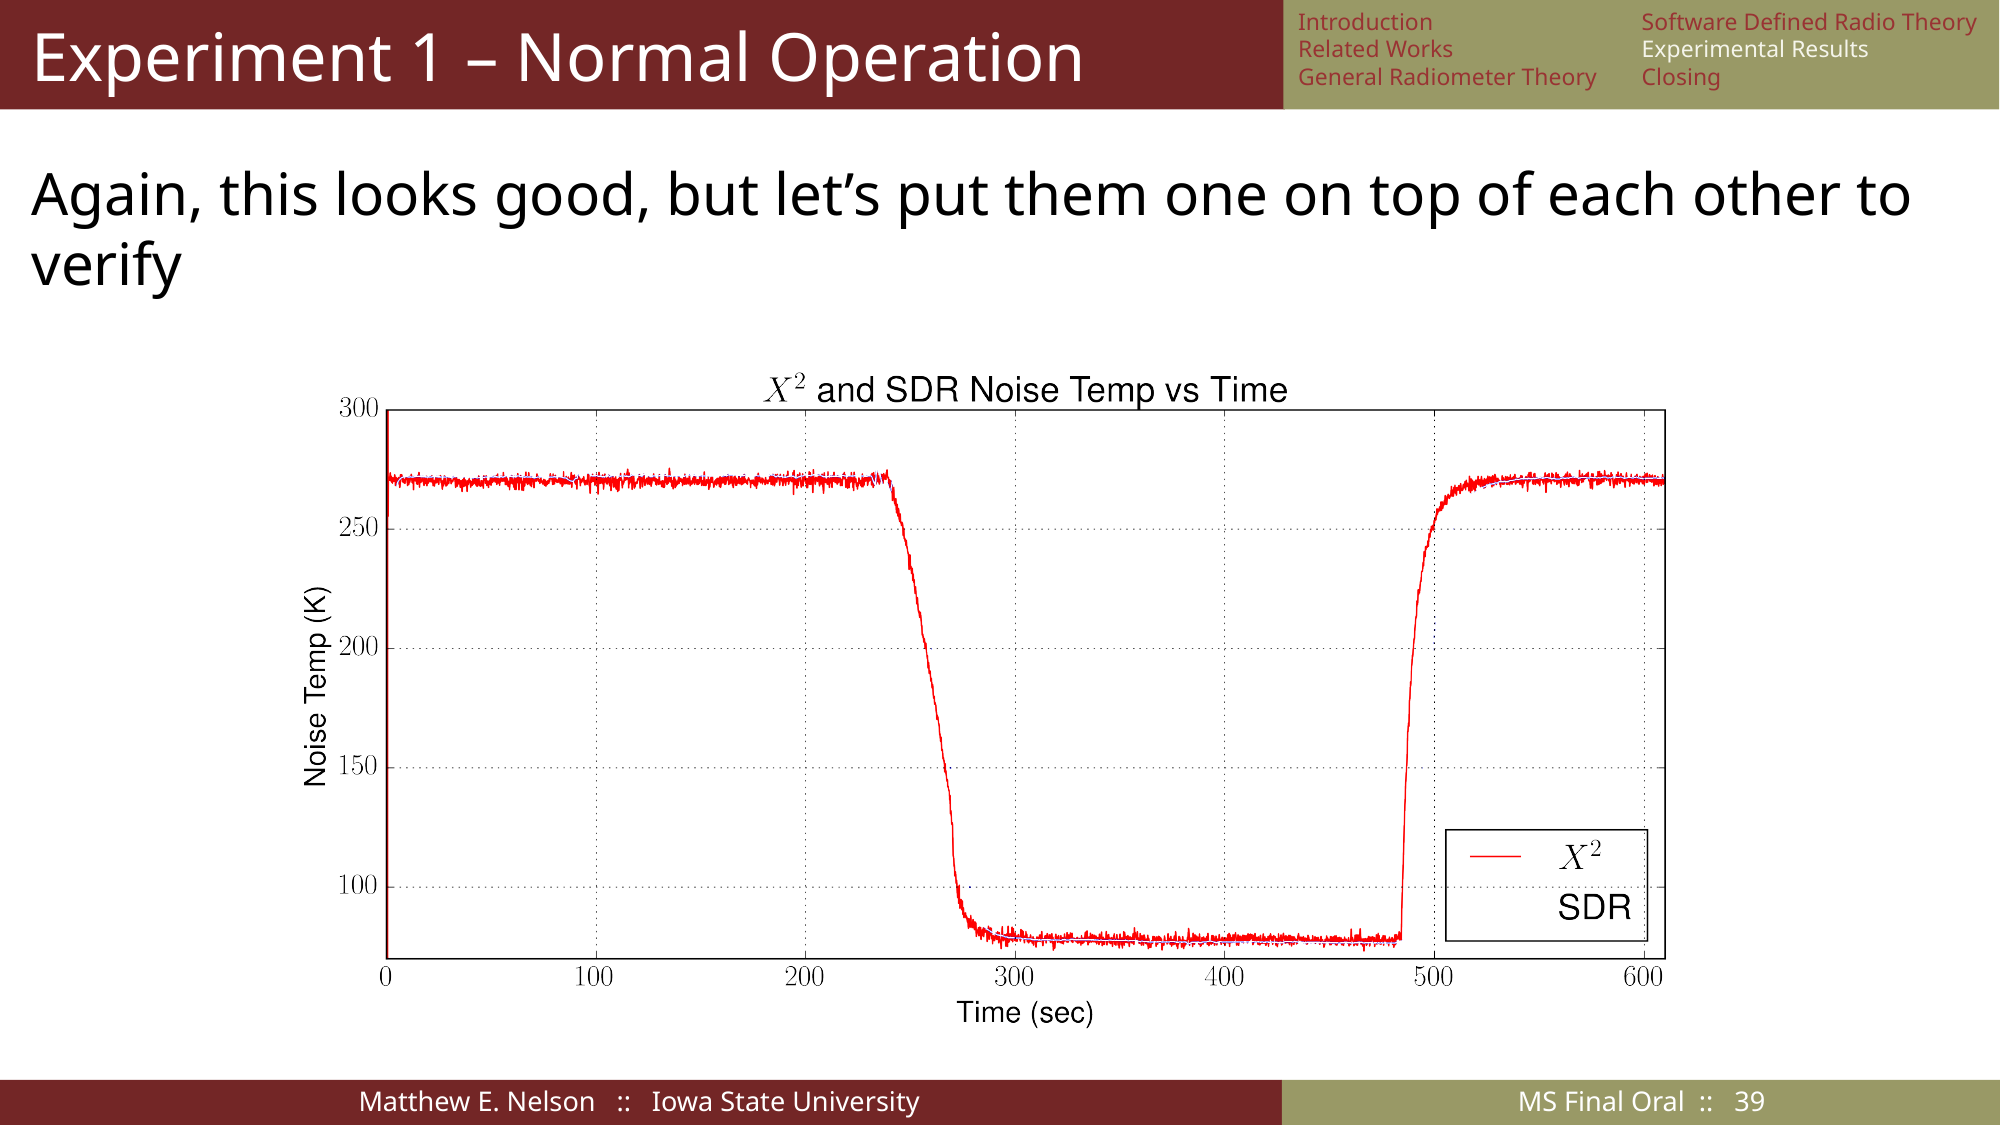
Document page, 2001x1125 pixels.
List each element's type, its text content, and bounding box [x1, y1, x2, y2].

picture [179, 339, 1831, 1047]
text_box Introduction Related Works General Radiometer Theory Software Defined Radio Theory Experimental Results Closing [1283, 0, 2000, 110]
list Again, this looks good, but let’s put them one on top of each other to verify [16, 149, 1950, 1063]
title Experiment 1 – Normal Operation [16, 0, 1283, 110]
